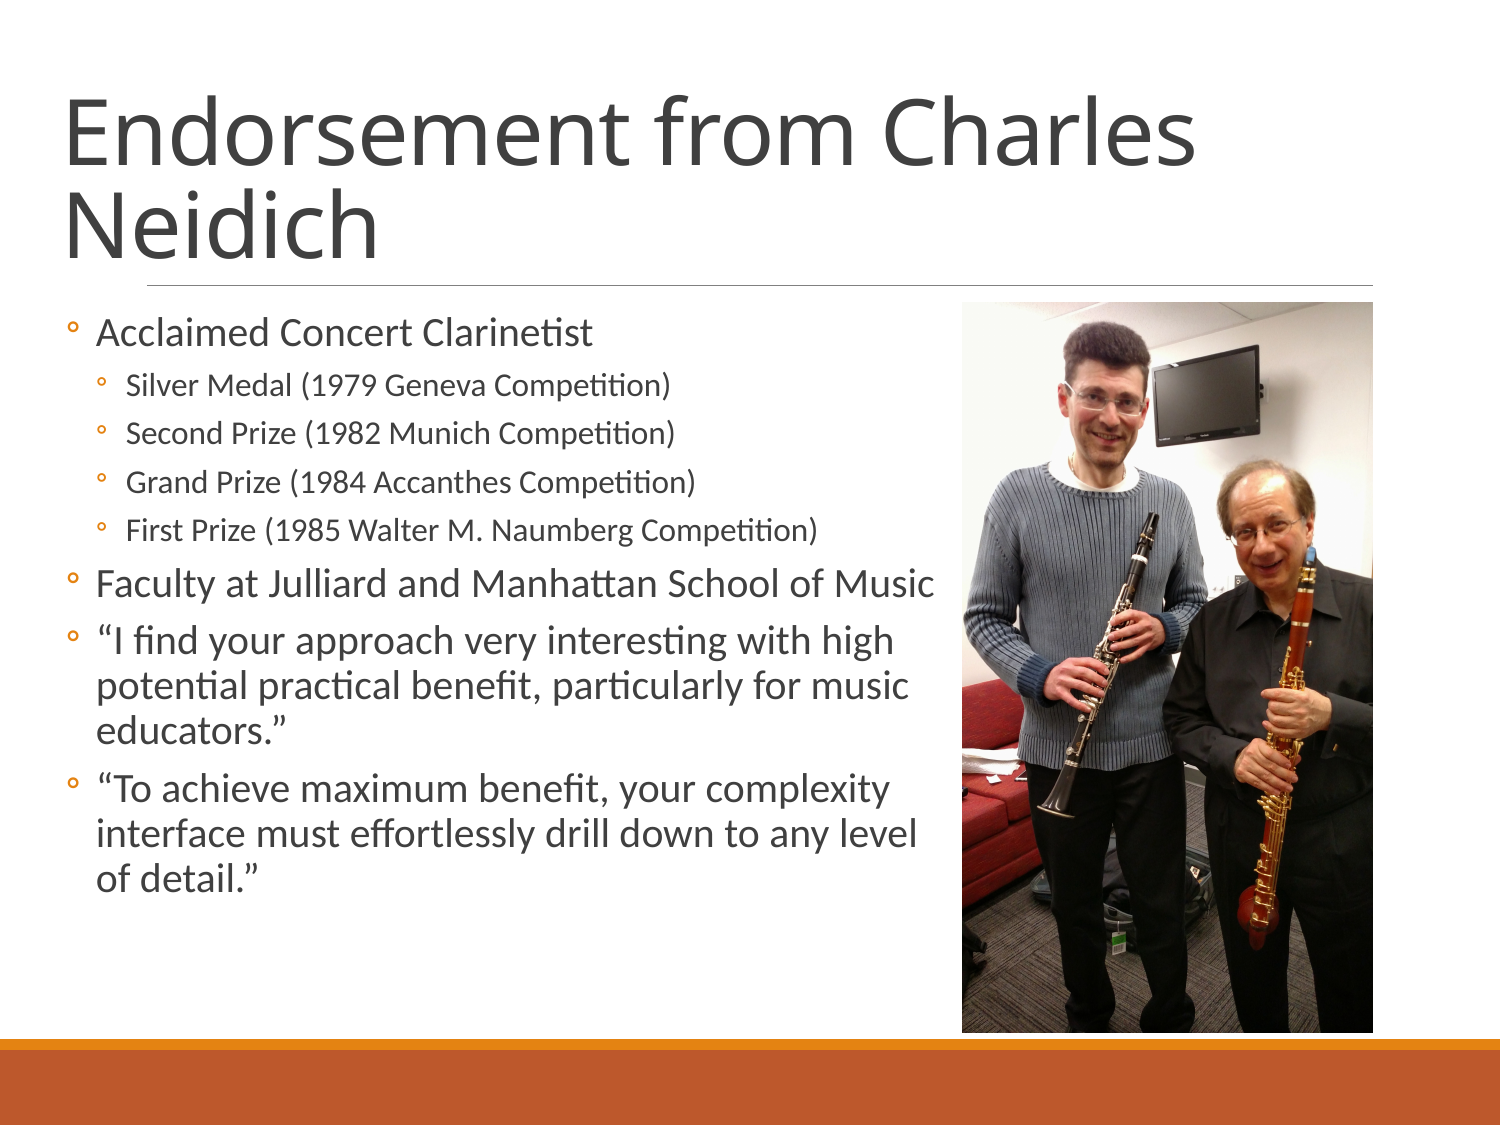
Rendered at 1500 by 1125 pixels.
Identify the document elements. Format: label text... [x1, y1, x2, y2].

title Endorsement from Charles Neidich [46, 47, 1449, 285]
picture [961, 302, 1373, 1033]
list Acclaimed Concert Clarinetist Silver Medal (1979 Geneva Competition) Second Prize (1982 Munich Competition) Grand Prize (1984 Accanthes Competition) First Prize (1985 Walter M. Naumberg Competition) Faculty at Julliard and Manhattan School of Music “I find your approach very interesting with high potential practical benefit, particularly for music educators.” “To achieve maximum benefit, your complexity interface must effortlessly drill down to any level of detail.” [32, 302, 949, 1011]
